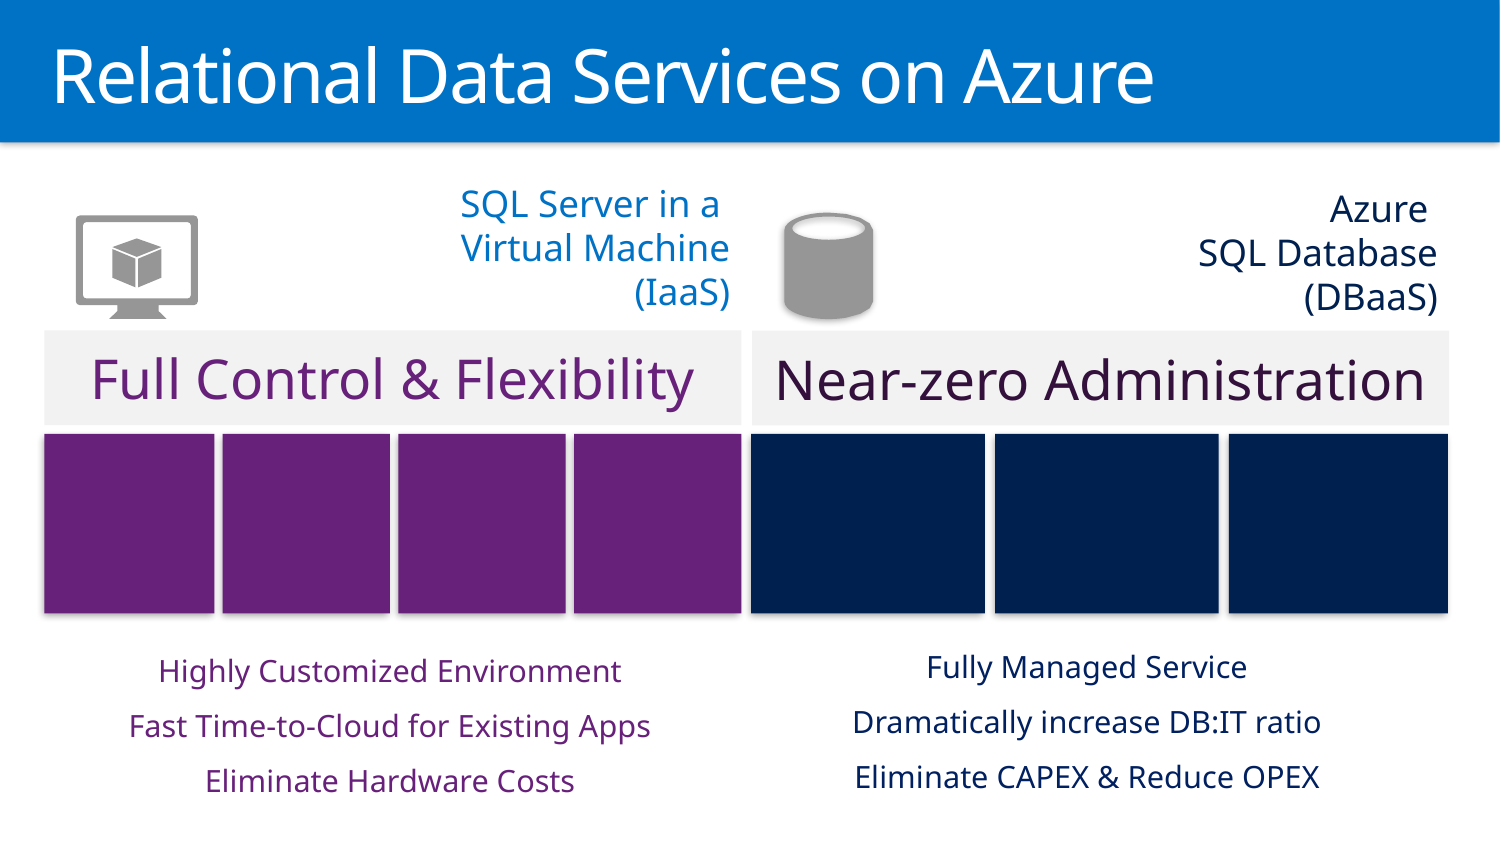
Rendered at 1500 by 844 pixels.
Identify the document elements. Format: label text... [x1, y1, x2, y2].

title Relational Data Services on Azure [50, 38, 1423, 121]
text_box Full Control & Flexibility [44, 338, 742, 426]
text_box Build Software-as-a-Service Apps [1228, 433, 1449, 614]
text_box Cloud-designed Business Apps [994, 433, 1219, 614]
text_box Near-zero Administration [752, 344, 1450, 426]
text_box Dev. & Test [222, 433, 391, 614]
text_box Backup to the Cloud [398, 433, 566, 614]
text_box Fully Managed Service Dramatically increase DB:IT ratio Eliminate CAPEX & Reduce OPEX [738, 639, 1436, 803]
text_box Migrate On-Premises Web Apps [750, 433, 986, 614]
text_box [75, 215, 199, 320]
text_box Disaster Recovery [573, 433, 742, 614]
text_box Azure SQL Database (DBaaS) [752, 180, 1450, 344]
text_box Highly Customized Environment Fast Time-to-Cloud for Existing Apps Eliminate Hardware Costs [41, 644, 739, 807]
text_box Migrate Existing Apps [44, 433, 215, 614]
text_box DB [783, 211, 874, 320]
text_box SQL Server in a Virtual Machine (IaaS) [44, 174, 742, 338]
